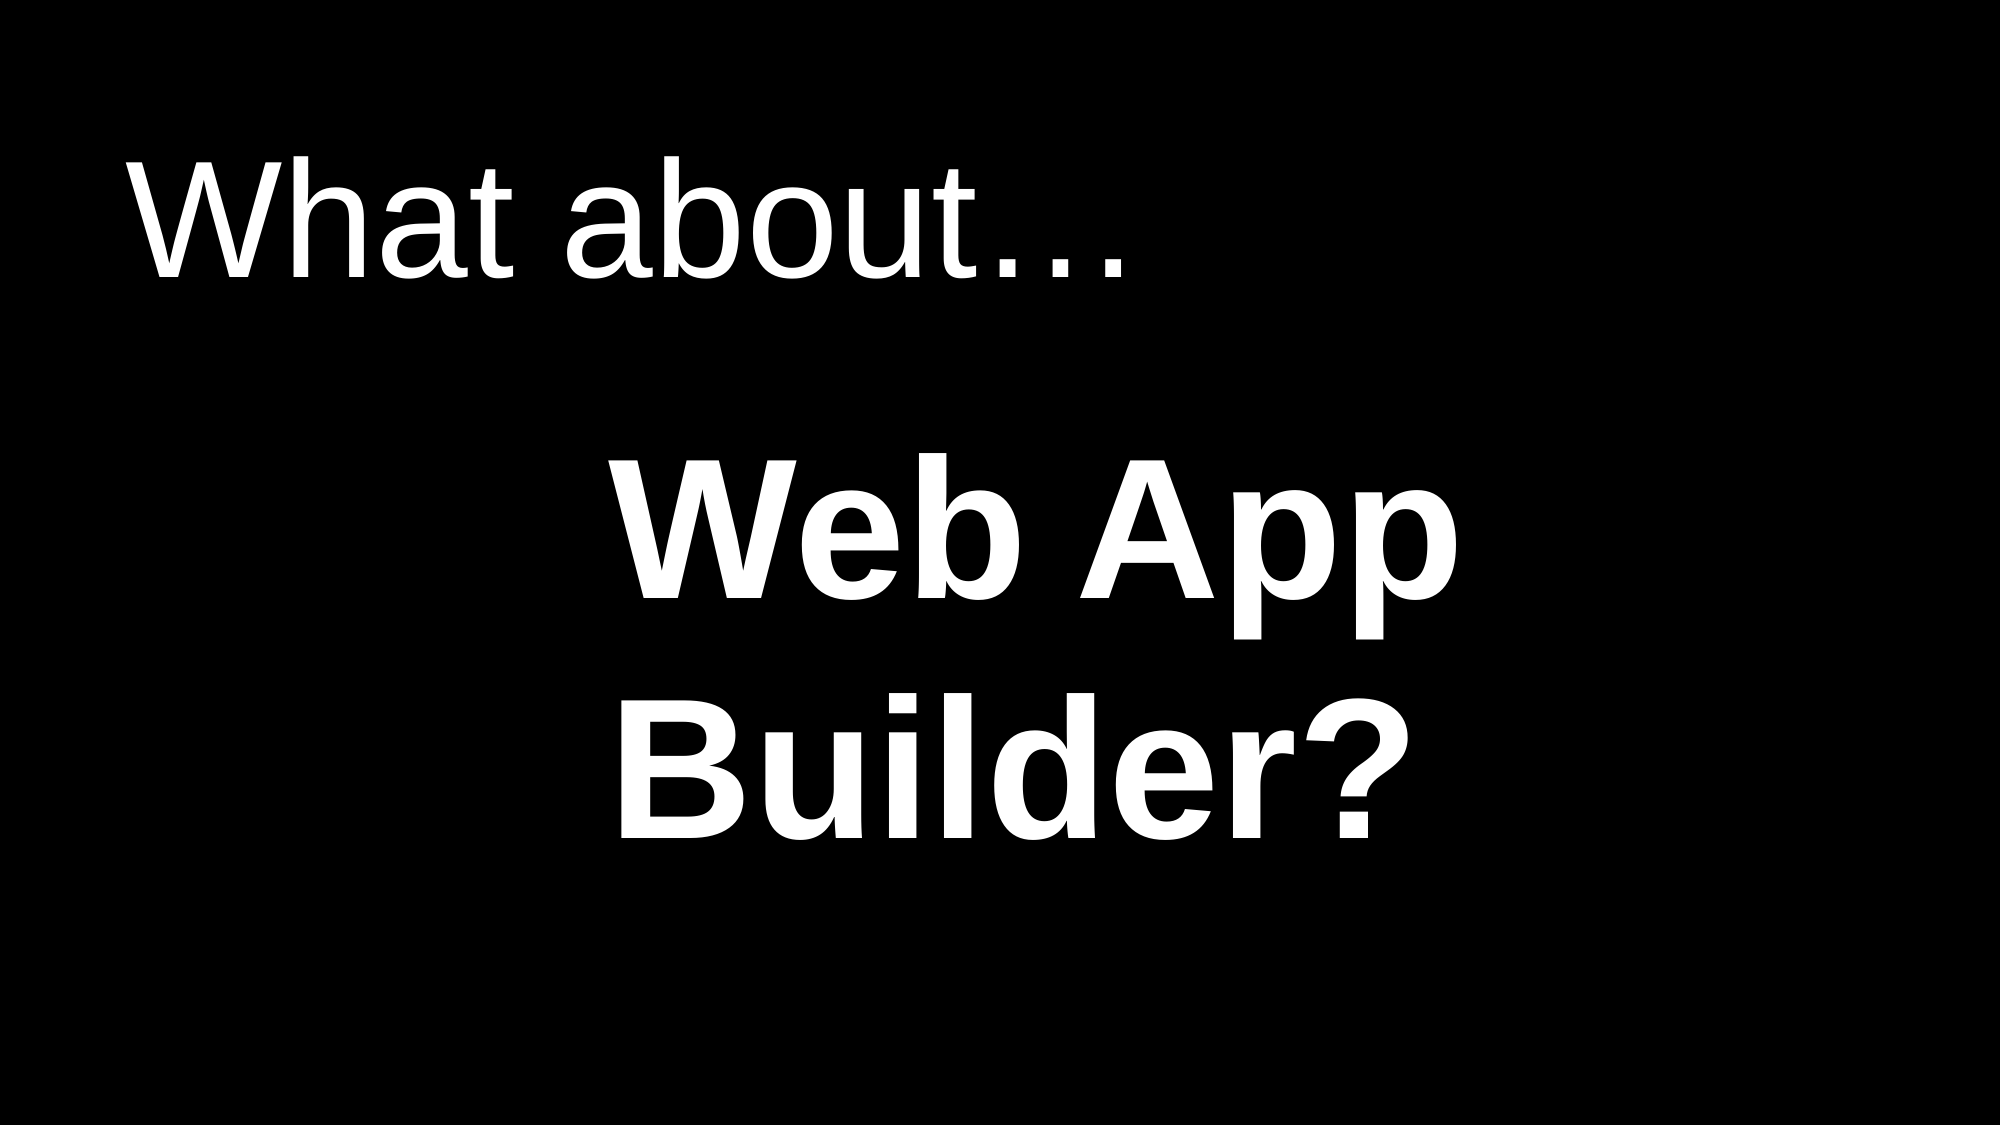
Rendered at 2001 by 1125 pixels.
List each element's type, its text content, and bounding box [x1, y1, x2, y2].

text_box Web App Builder? [594, 391, 1687, 887]
text_box What about… [110, 103, 1528, 318]
